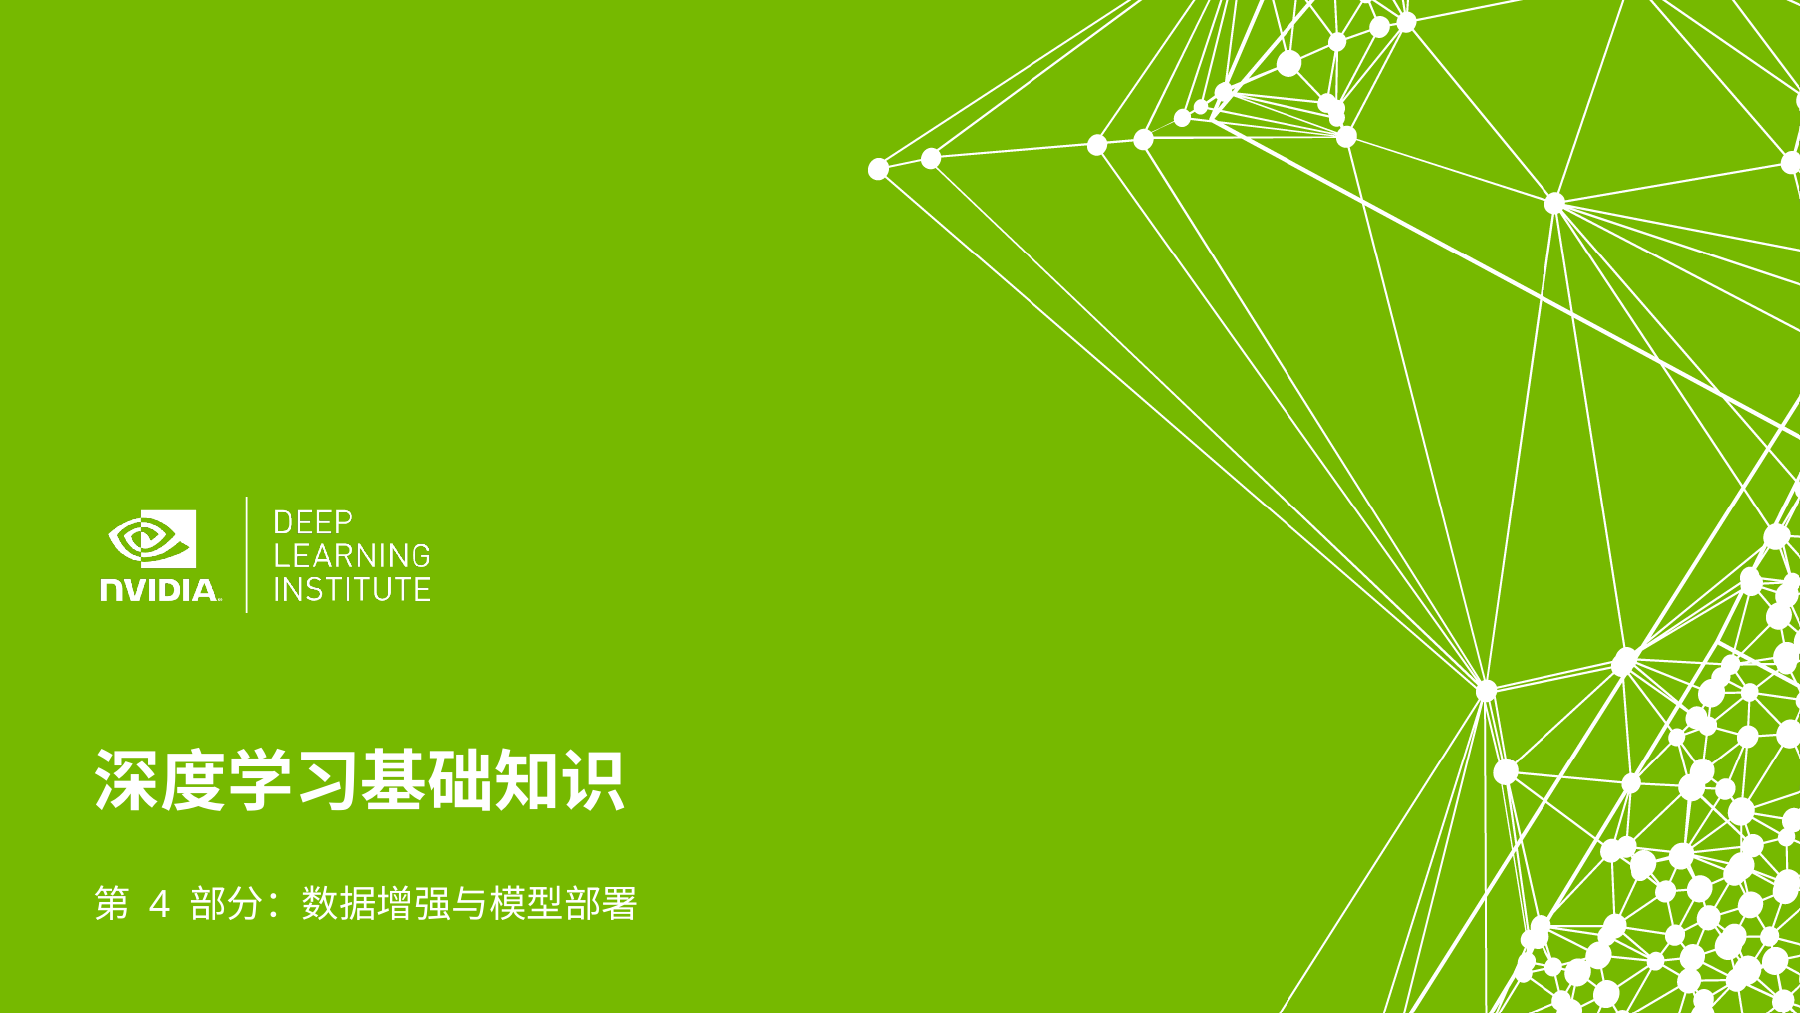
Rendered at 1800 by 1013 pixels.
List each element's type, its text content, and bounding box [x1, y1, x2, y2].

picture [6, 0, 1800, 1013]
subtitle 第 4 部分：数据增强与模型部署 [79, 878, 1642, 1013]
title 深度学习基础知识 [79, 666, 1382, 828]
